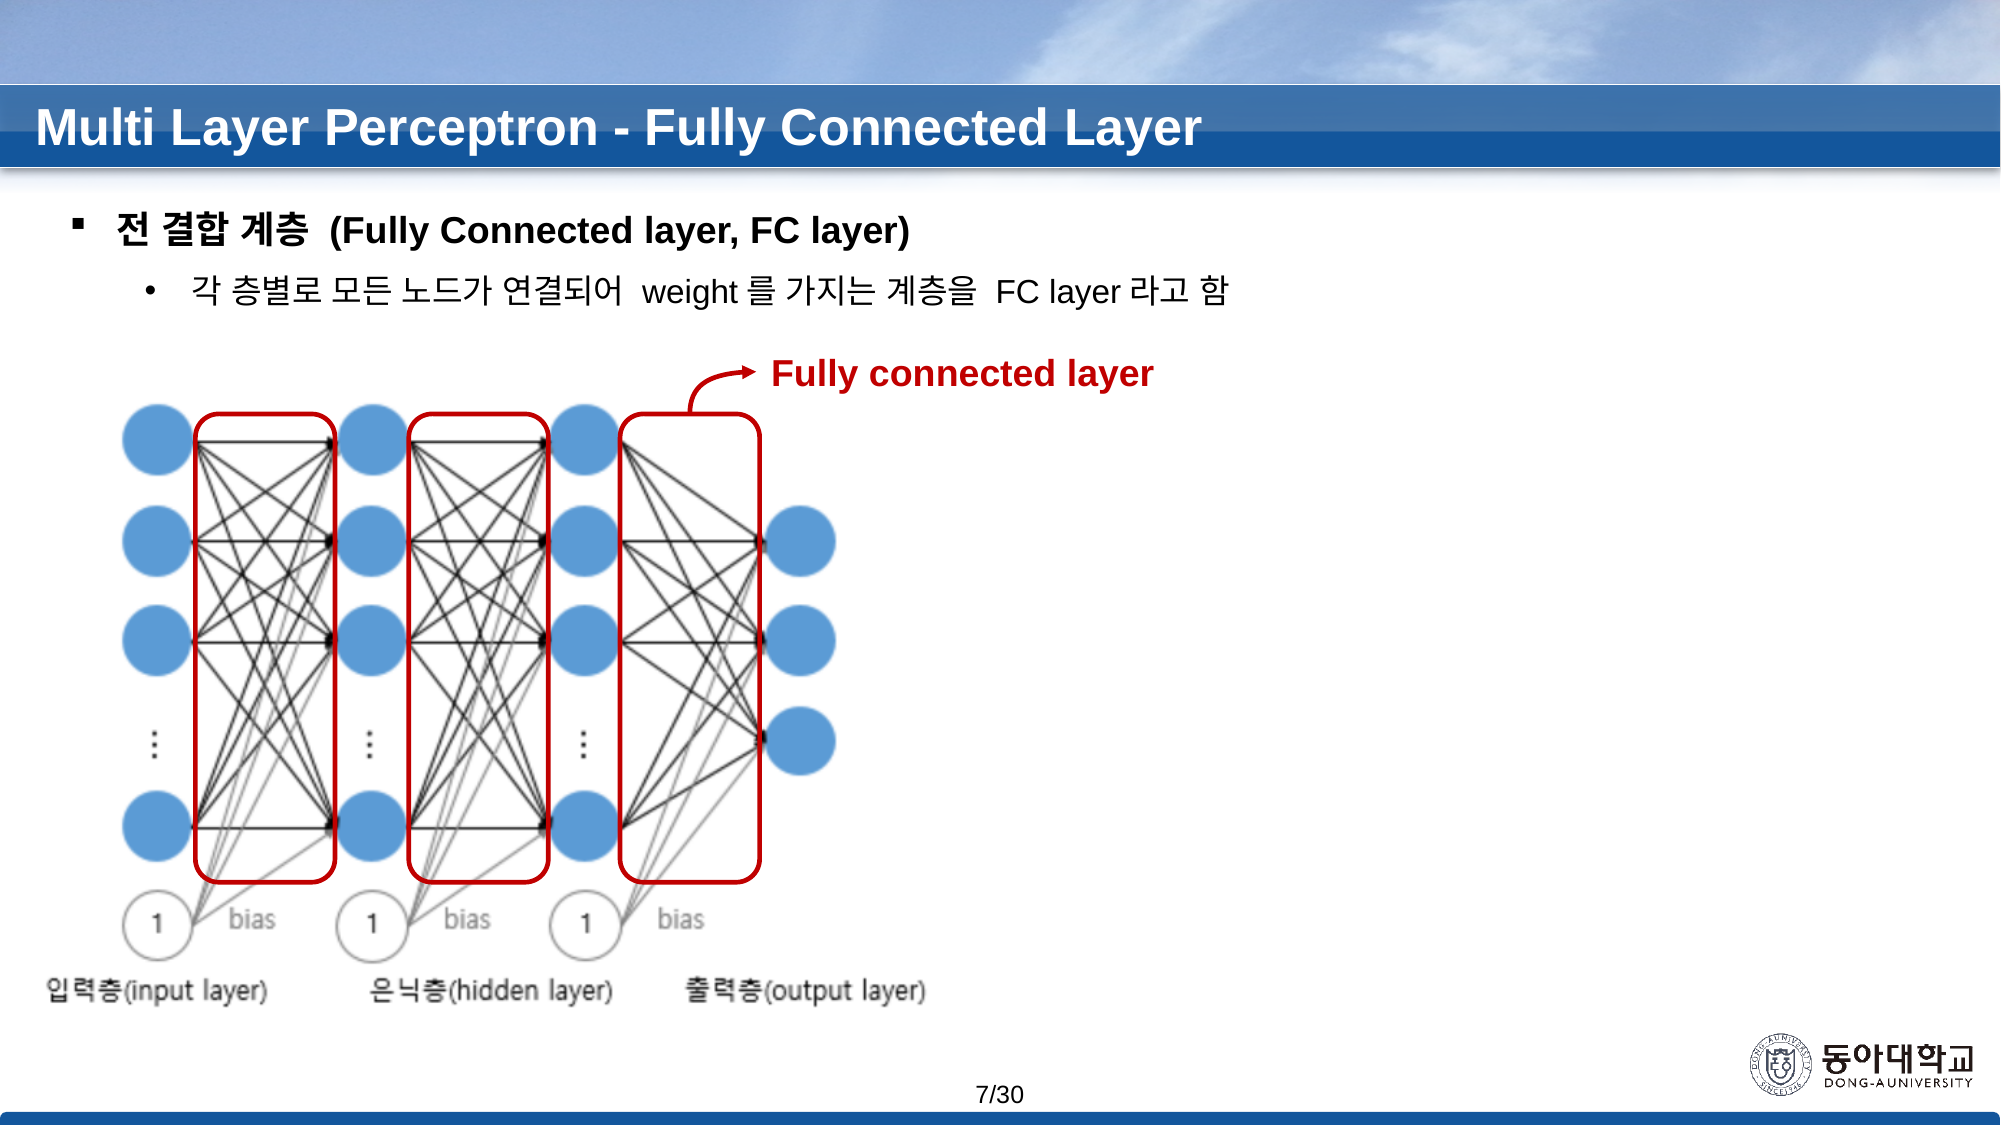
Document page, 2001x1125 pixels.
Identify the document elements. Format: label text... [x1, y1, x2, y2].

picture [42, 390, 933, 1016]
picture [1742, 1024, 1983, 1110]
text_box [701, 360, 744, 426]
text_box Fully connected layer [756, 341, 1170, 402]
picture [0, 85, 2000, 167]
text_box Softmax 함수 사용 예시 (개/고양이/자동차 분류) [0, 0, 2000, 84]
text_box Multi Layer Perceptron - Fully Connected Layer [20, 85, 1219, 164]
text_box 전 결합 계층 (Fully Connected layer, FC layer) 각 층별로 모든 노드가 연결되어 weight를 가지는 계층을 FC layer라고 함 [54, 175, 1245, 318]
